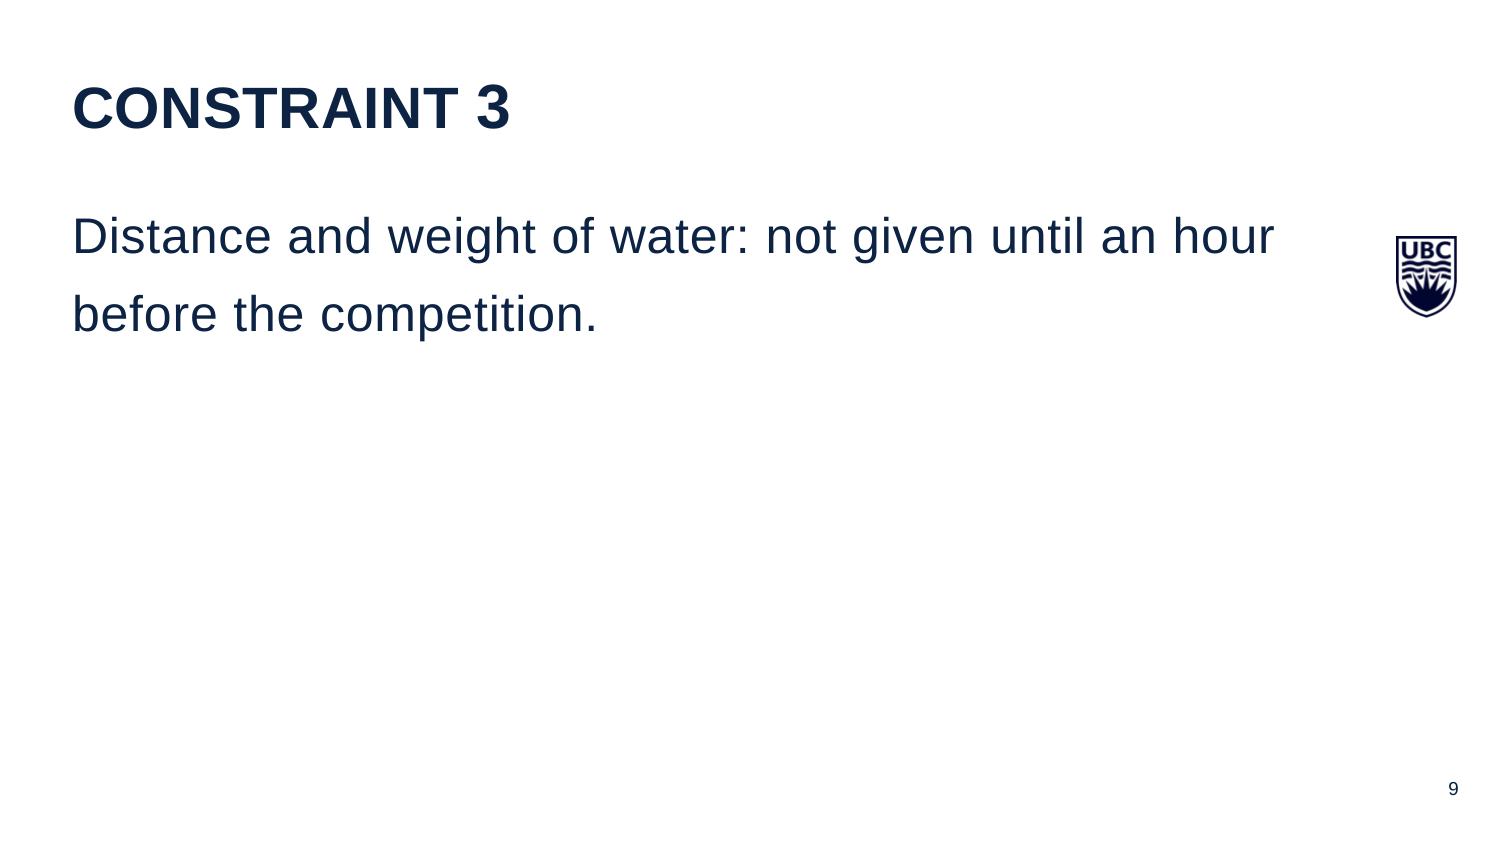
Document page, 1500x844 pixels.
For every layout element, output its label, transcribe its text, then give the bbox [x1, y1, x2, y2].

list Distance and weight of water: not given until an hour before the competition. [71, 185, 1329, 788]
list Constraint 3 [71, 67, 1329, 170]
picture [1396, 236, 1457, 318]
